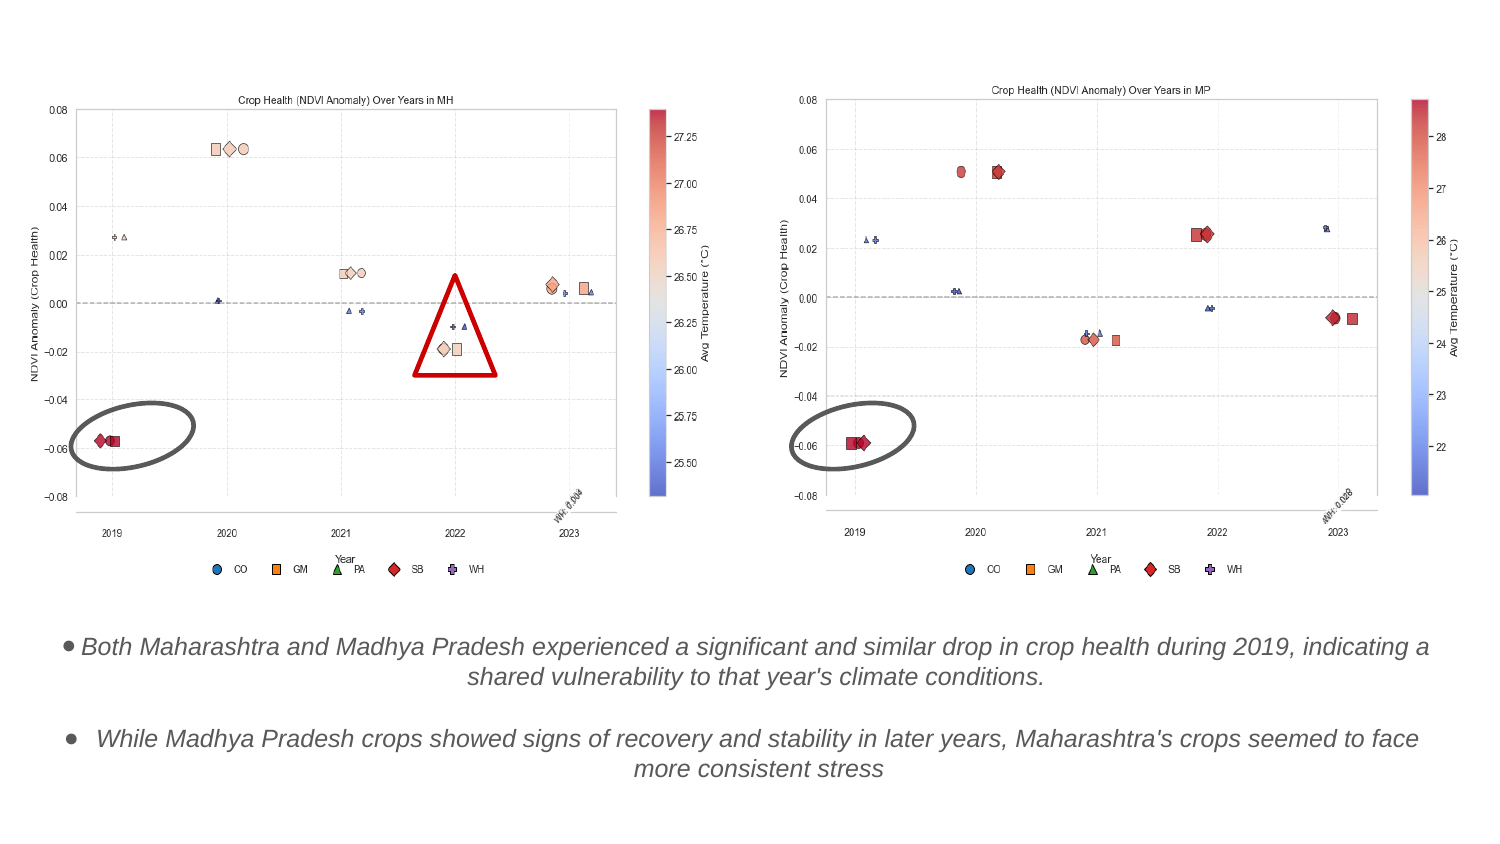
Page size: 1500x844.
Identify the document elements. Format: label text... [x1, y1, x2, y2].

picture [24, 89, 716, 587]
picture [774, 79, 1465, 587]
text_box While Madhya Pradesh crops showed signs of recovery and stability in later years, Maharashtra's crops seemed to face more consistent stress [48, 707, 1452, 787]
text_box Both Maharashtra and Madhya Pradesh experienced a significant and similar drop in crop health during 2019, indicating a shared vulnerability to that year's climate conditions. [46, 615, 1449, 695]
